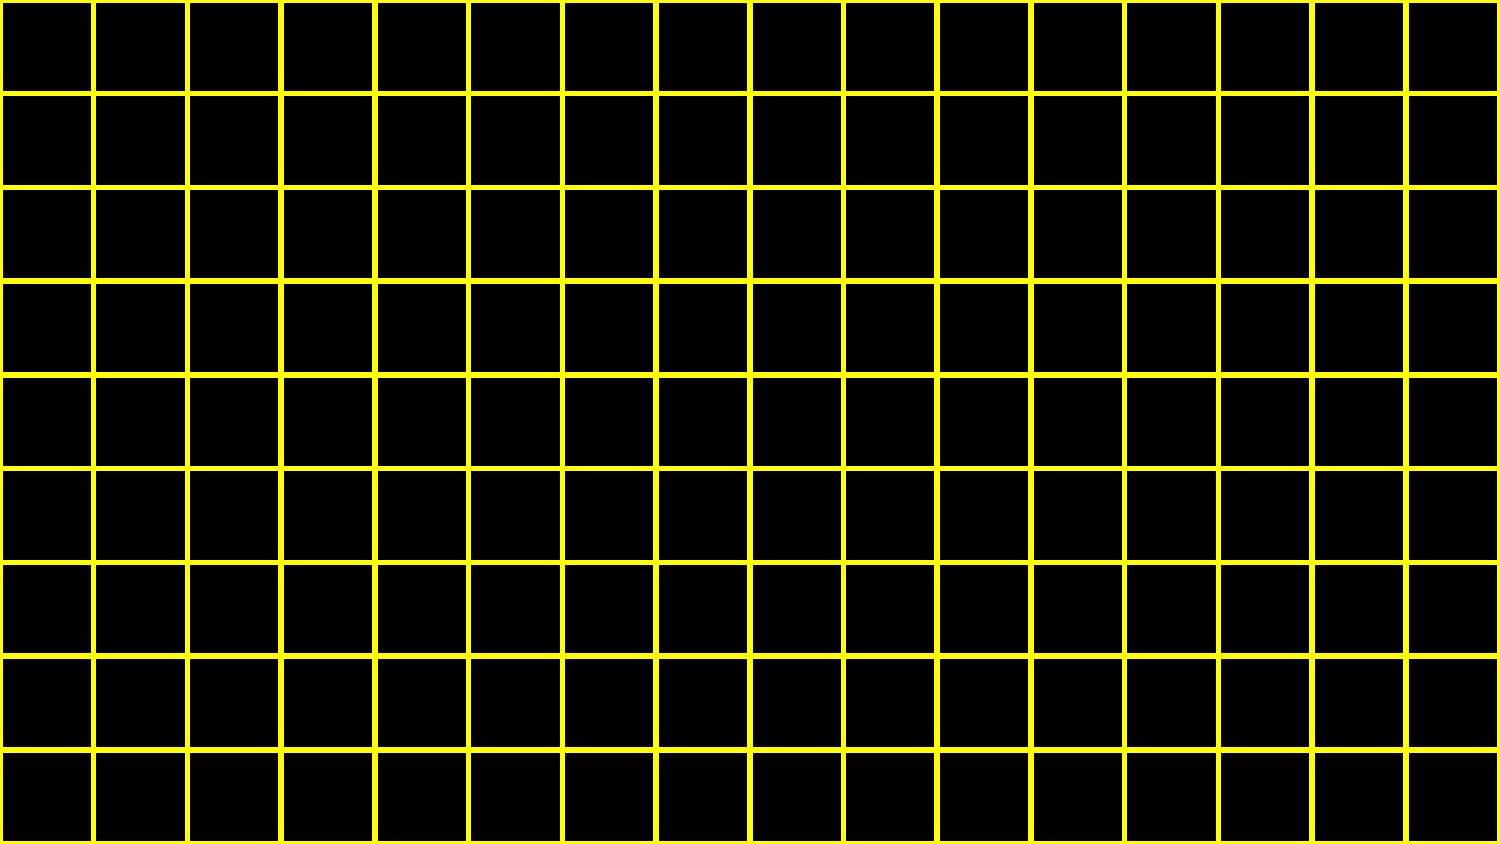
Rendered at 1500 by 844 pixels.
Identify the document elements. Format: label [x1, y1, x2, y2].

table_cell [1315, 190, 1403, 278]
table_cell [1127, 565, 1216, 653]
table_cell [846, 471, 934, 560]
table_cell [284, 753, 372, 841]
table_cell [1409, 565, 1497, 653]
table_cell [471, 753, 560, 841]
table_cell [659, 565, 747, 653]
table_header [1221, 3, 1309, 91]
table_cell [846, 190, 934, 278]
table_cell [1221, 659, 1309, 747]
table_cell [471, 190, 560, 278]
table_cell [846, 378, 934, 466]
table_cell [96, 471, 185, 560]
table_cell [1034, 378, 1122, 466]
table_cell [1221, 378, 1309, 466]
table_cell [1221, 190, 1309, 278]
table_cell [1034, 284, 1122, 372]
table_cell [753, 471, 841, 560]
table_cell [378, 471, 466, 560]
table_cell [190, 284, 278, 372]
table_cell [1127, 284, 1216, 372]
table_cell [659, 471, 747, 560]
table_cell [940, 284, 1028, 372]
table_cell [753, 753, 841, 841]
table_cell [1221, 753, 1309, 841]
table_cell [940, 659, 1028, 747]
table_header [471, 3, 560, 91]
table_cell [1127, 190, 1216, 278]
table_cell [753, 190, 841, 278]
table_cell [3, 659, 91, 747]
table_cell [1034, 190, 1122, 278]
table_cell [1409, 284, 1497, 372]
table_cell [190, 471, 278, 560]
table_header [1315, 3, 1403, 91]
table_cell [471, 378, 560, 466]
table_cell [753, 565, 841, 653]
table_cell [1034, 565, 1122, 653]
table_cell [284, 96, 372, 185]
table_header [284, 3, 372, 91]
table_cell [378, 190, 466, 278]
table_cell [1221, 96, 1309, 185]
table_cell [378, 378, 466, 466]
table_cell [471, 565, 560, 653]
table_cell [1315, 565, 1403, 653]
table_cell [378, 284, 466, 372]
table_cell [3, 378, 91, 466]
table_cell [378, 96, 466, 185]
table_cell [846, 659, 934, 747]
table_cell [96, 378, 185, 466]
table_cell [378, 565, 466, 653]
table_cell [96, 190, 185, 278]
table_cell [1409, 190, 1497, 278]
table_header [378, 3, 466, 91]
table_cell [1315, 659, 1403, 747]
table_cell [284, 565, 372, 653]
table_cell [659, 190, 747, 278]
table_cell [3, 753, 91, 841]
table_header [1409, 3, 1497, 91]
table_cell [1221, 284, 1309, 372]
table_header [659, 3, 747, 91]
table_cell [471, 659, 560, 747]
table_cell [846, 753, 934, 841]
table_cell [565, 565, 653, 653]
table_cell [1315, 284, 1403, 372]
table_cell [659, 284, 747, 372]
table_cell [753, 284, 841, 372]
table_cell [940, 96, 1028, 185]
table_cell [190, 659, 278, 747]
table_cell [940, 471, 1028, 560]
table_cell [378, 753, 466, 841]
table_cell [1315, 96, 1403, 185]
table_cell [1127, 378, 1216, 466]
table_header [96, 3, 185, 91]
table_cell [1315, 753, 1403, 841]
table_header [1034, 3, 1122, 91]
table_cell [940, 565, 1028, 653]
table_cell [3, 565, 91, 653]
table_cell [190, 96, 278, 185]
table_cell [846, 565, 934, 653]
table_cell [1127, 659, 1216, 747]
table_cell [846, 96, 934, 185]
table_cell [659, 96, 747, 185]
table_header [1127, 3, 1216, 91]
table_cell [471, 96, 560, 185]
table_cell [565, 190, 653, 278]
table_cell [659, 378, 747, 466]
table_cell [378, 659, 466, 747]
table_cell [284, 659, 372, 747]
table_cell [565, 753, 653, 841]
table_cell [284, 284, 372, 372]
table_cell [565, 471, 653, 560]
table_header [190, 3, 278, 91]
table_cell [940, 753, 1028, 841]
table_cell [940, 190, 1028, 278]
table_cell [190, 190, 278, 278]
table_cell [471, 471, 560, 560]
table_cell [1127, 753, 1216, 841]
table_cell [96, 565, 185, 653]
table_cell [1034, 96, 1122, 185]
table_cell [1409, 378, 1497, 466]
table_cell [1127, 96, 1216, 185]
table_cell [940, 378, 1028, 466]
table_cell [1221, 471, 1309, 560]
table_cell [96, 284, 185, 372]
table_cell [3, 190, 91, 278]
table_header [940, 3, 1028, 91]
table_cell [96, 659, 185, 747]
table_cell [1034, 471, 1122, 560]
table_cell [1409, 96, 1497, 185]
table_cell [1034, 659, 1122, 747]
table_cell [565, 96, 653, 185]
table_cell [1315, 471, 1403, 560]
table_cell [284, 378, 372, 466]
table_cell [659, 659, 747, 747]
table_cell [1034, 753, 1122, 841]
table_cell [659, 753, 747, 841]
table_cell [565, 284, 653, 372]
table_cell [1127, 471, 1216, 560]
table_cell [753, 378, 841, 466]
table_cell [3, 471, 91, 560]
table_cell [753, 96, 841, 185]
table_cell [284, 190, 372, 278]
table_header [753, 3, 841, 91]
table_cell [565, 378, 653, 466]
table_header [846, 3, 934, 91]
table_cell [753, 659, 841, 747]
table_cell [1409, 471, 1497, 560]
table_cell [190, 378, 278, 466]
table_cell [3, 96, 91, 185]
table_cell [3, 284, 91, 372]
table_cell [284, 471, 372, 560]
table_cell [190, 753, 278, 841]
table_cell [190, 565, 278, 653]
table_header [3, 3, 91, 91]
table_cell [1315, 378, 1403, 466]
table_header [565, 3, 653, 91]
table_cell [471, 284, 560, 372]
table_cell [1221, 565, 1309, 653]
table_cell [1409, 659, 1497, 747]
table_cell [565, 659, 653, 747]
table_cell [96, 96, 185, 185]
table_cell [846, 284, 934, 372]
table_cell [1409, 753, 1497, 841]
table_cell [96, 753, 185, 841]
